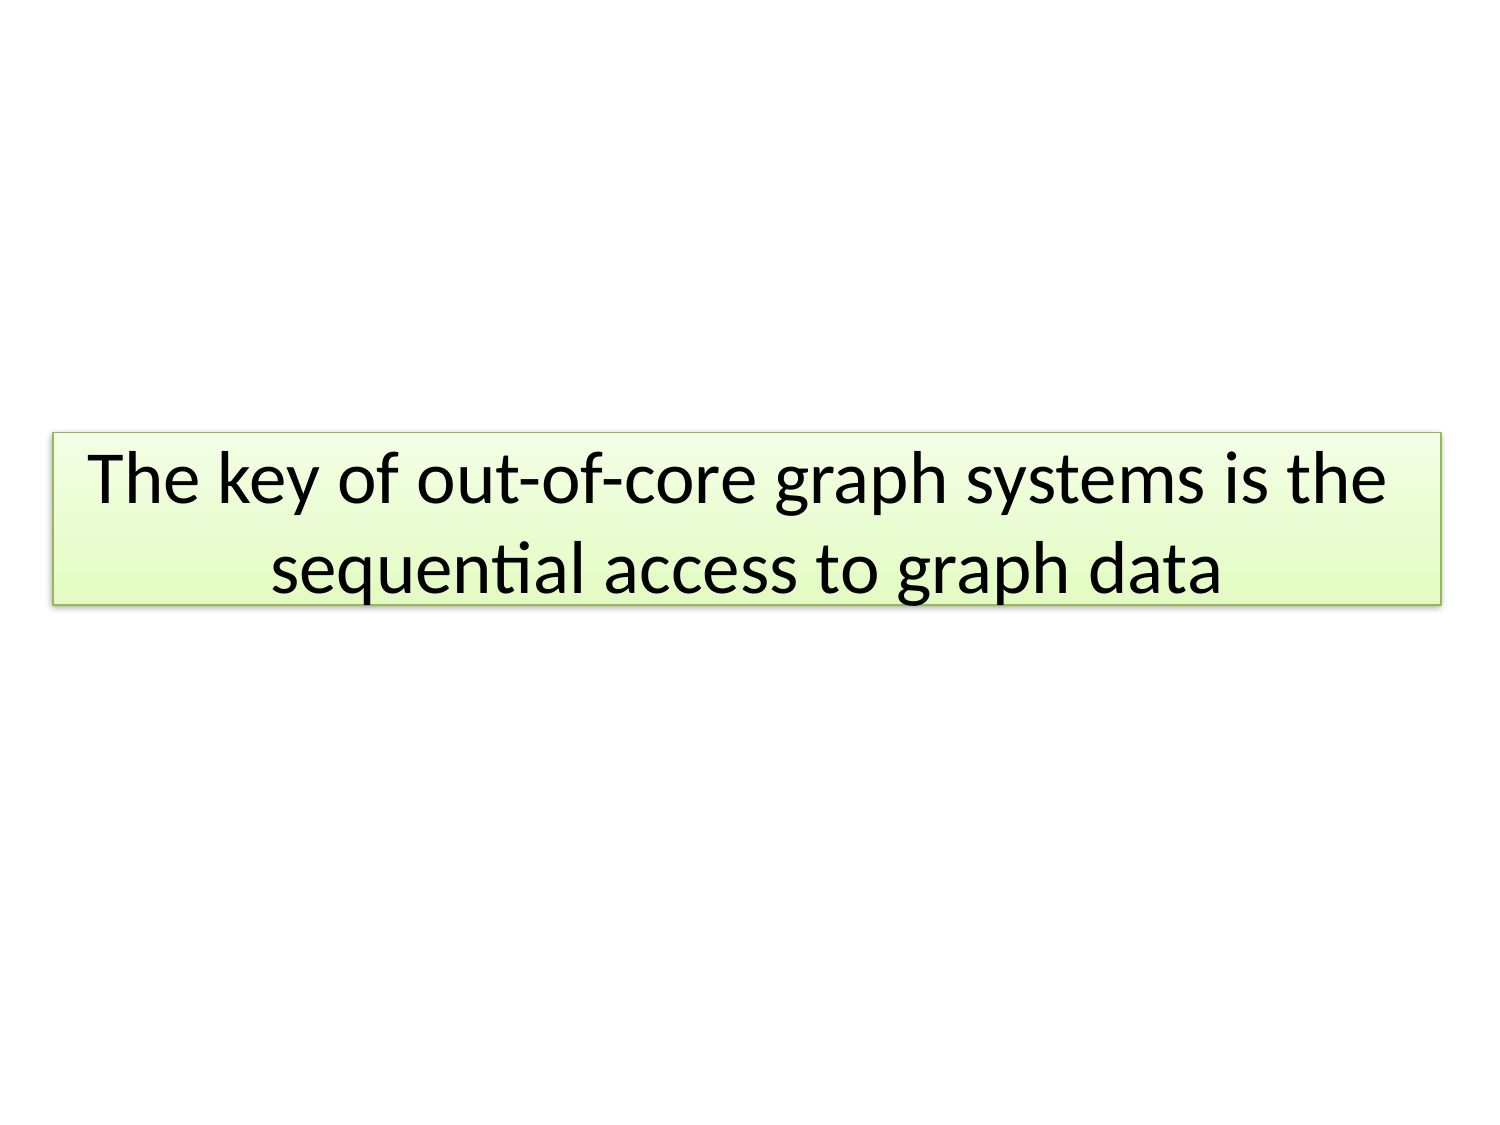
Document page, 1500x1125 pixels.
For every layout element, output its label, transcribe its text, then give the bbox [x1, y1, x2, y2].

text_box The key of out-of-core graph systems is the sequential access to graph data [52, 432, 1442, 606]
